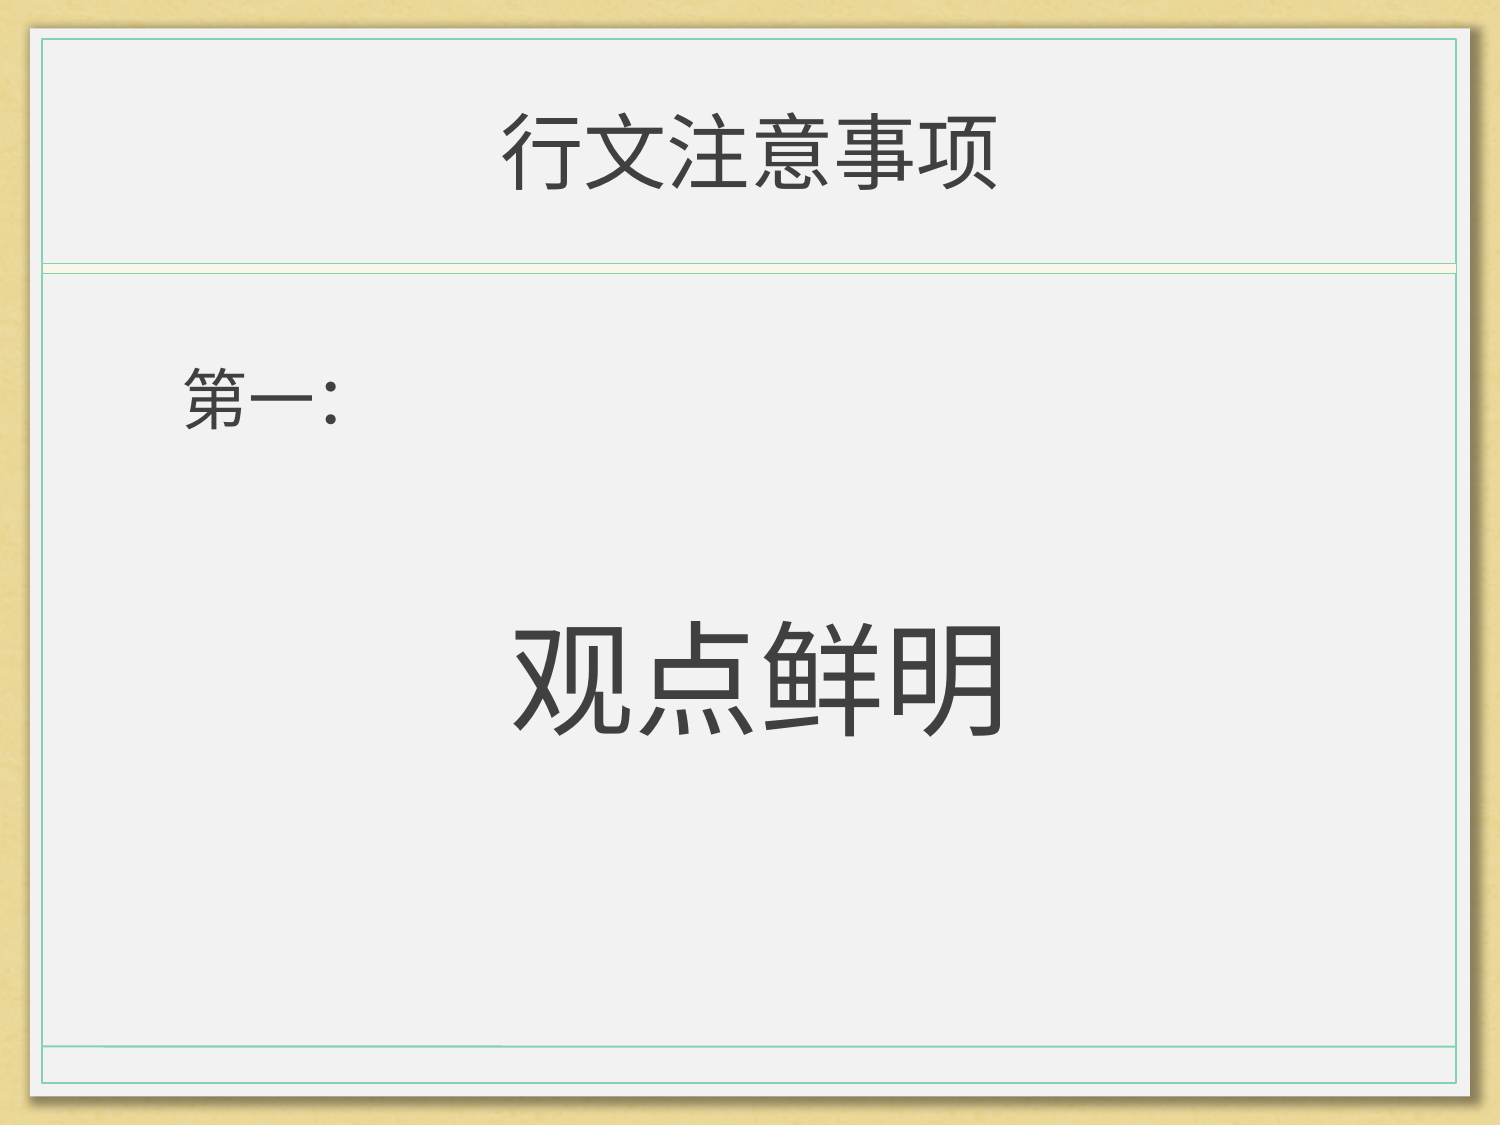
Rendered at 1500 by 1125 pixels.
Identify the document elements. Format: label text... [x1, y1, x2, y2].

list 第一： 观点鲜明 [147, 350, 1353, 995]
title 行文注意事项 [147, 40, 1353, 260]
